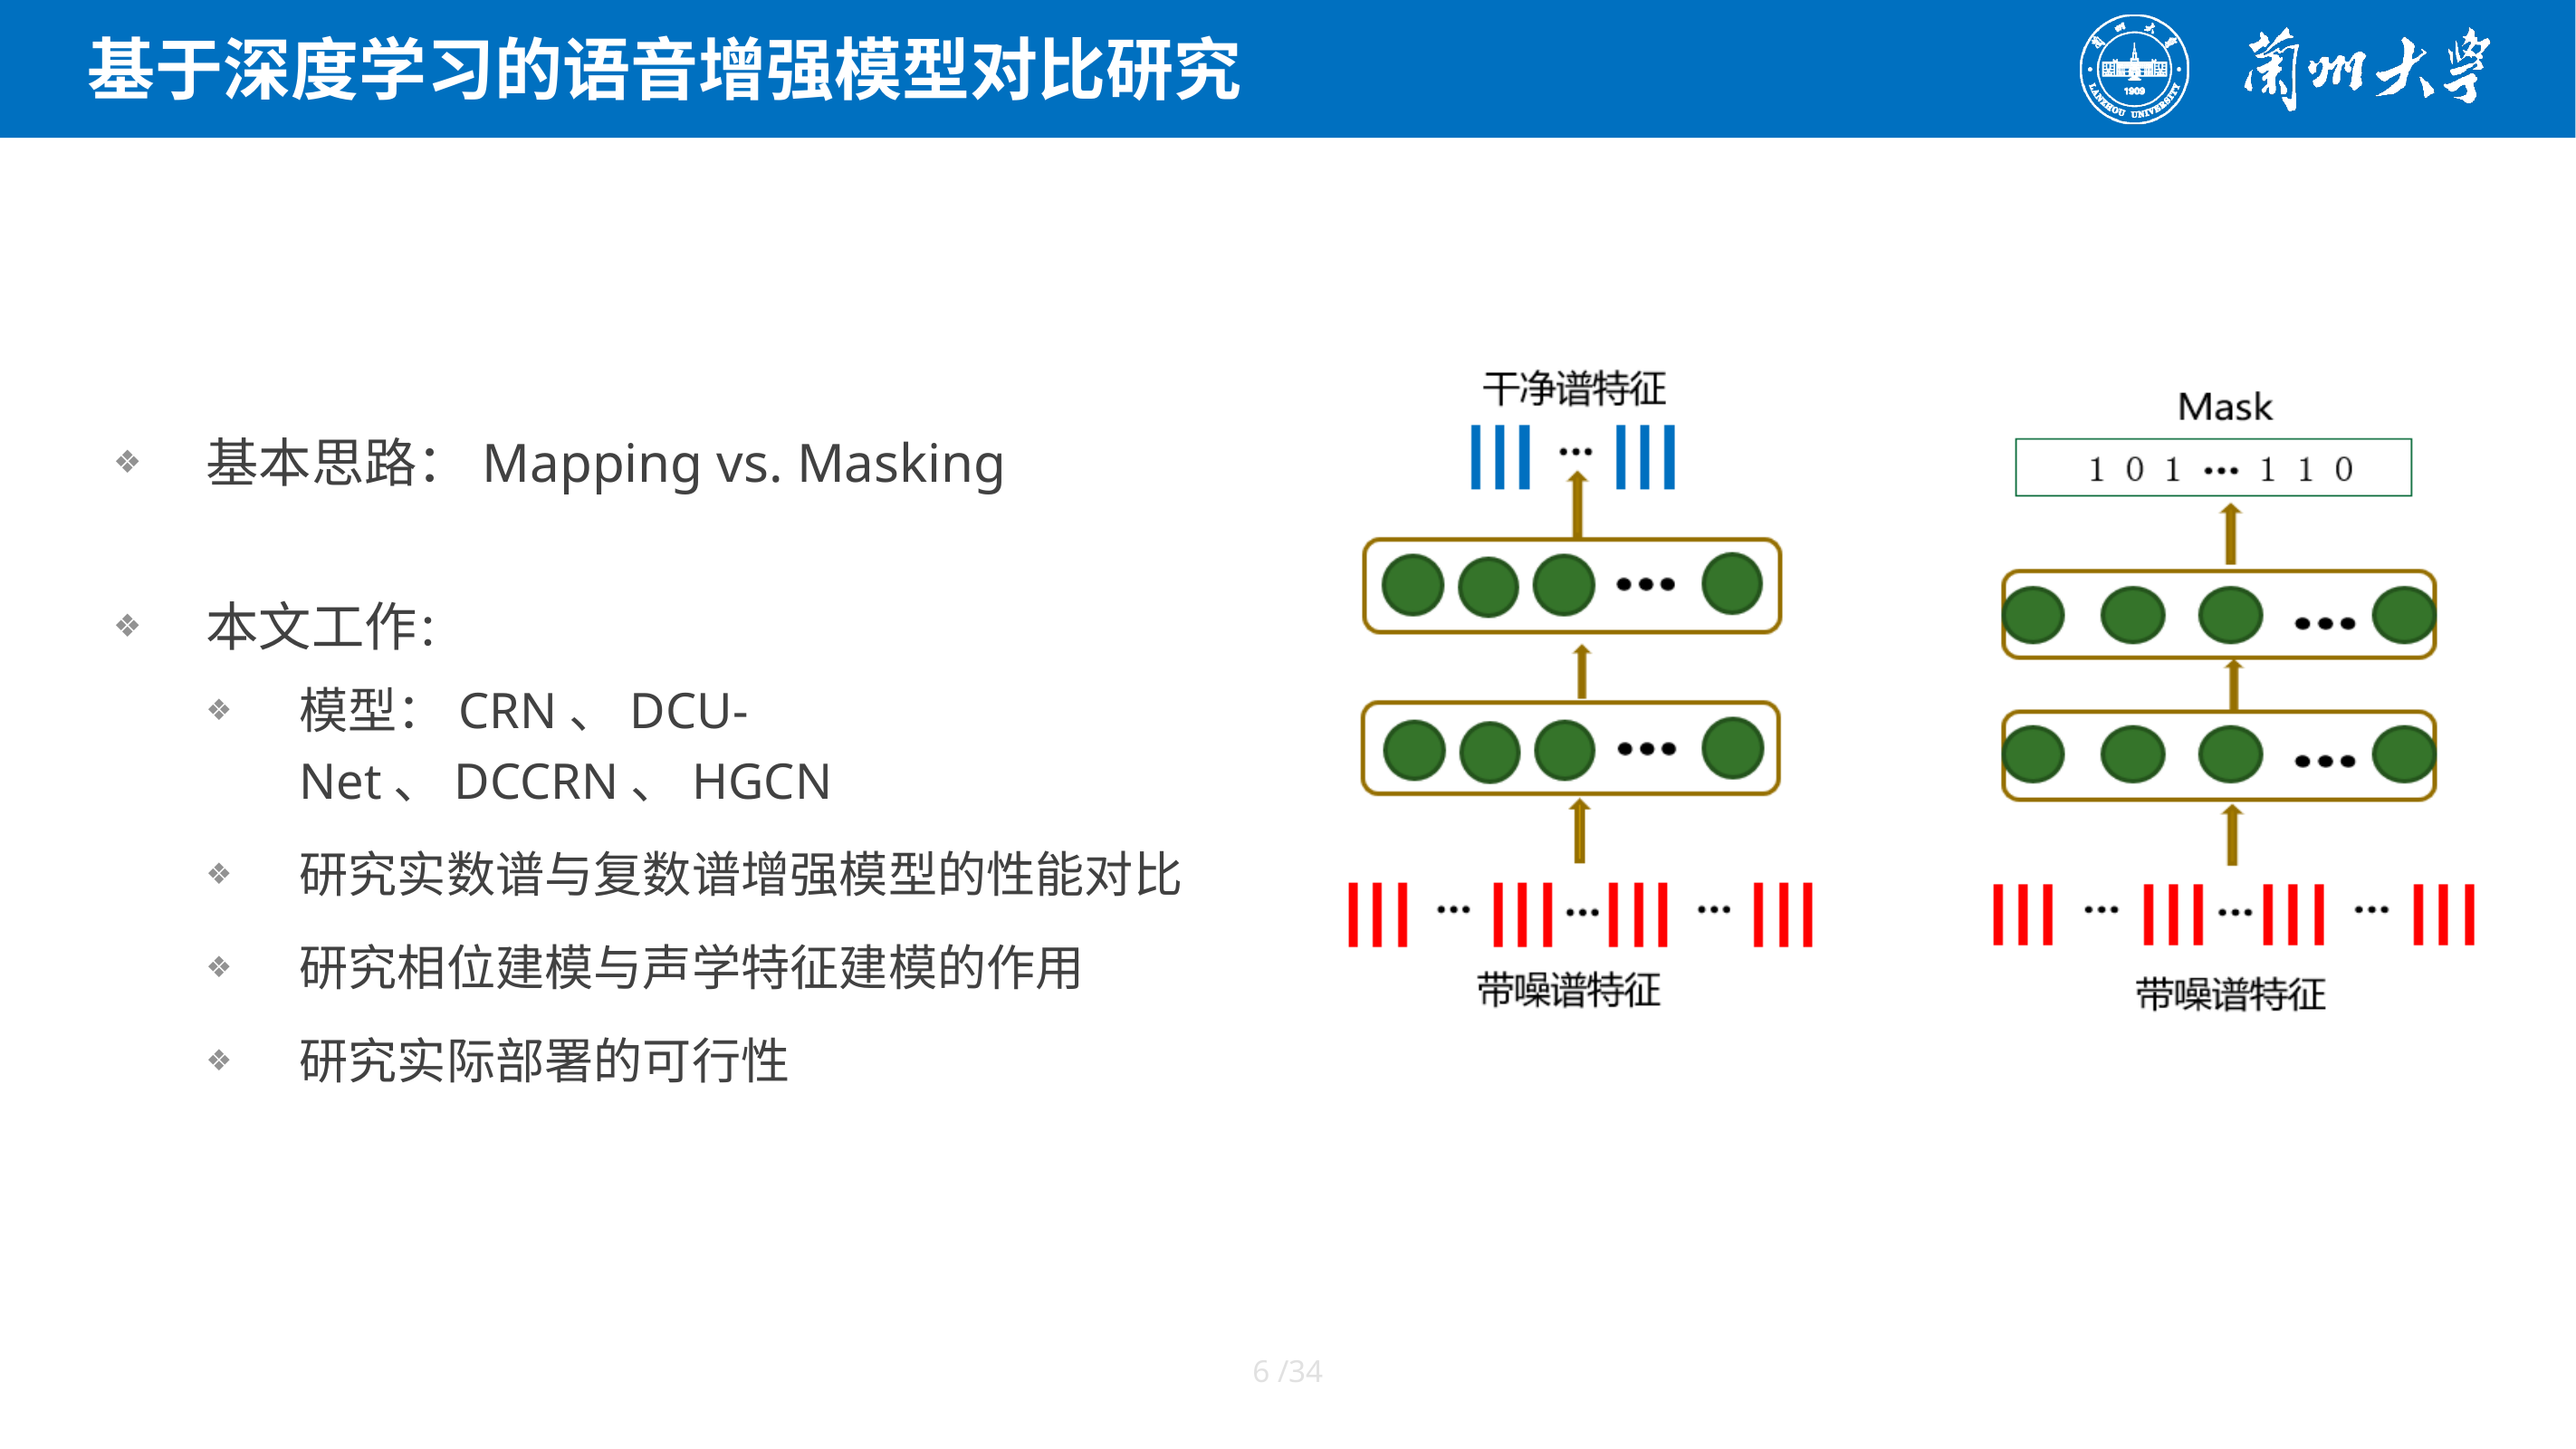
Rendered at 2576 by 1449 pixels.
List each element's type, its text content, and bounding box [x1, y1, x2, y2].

title 基于深度学习的语音增强模型对比研究 [0, 1, 1719, 139]
picture [1968, 350, 2507, 1048]
picture [1344, 350, 1829, 1025]
text_box 基本思路：Mapping vs. Masking 本文工作： 模型：CRN、DCU-Net、DCCRN、HGCN 研究实数谱与复数谱增强模型的性能对比 研究相位建模与声学特征建模的作用 研究实际部署的可行性 [112, 350, 1263, 1270]
text_box [0, 0, 2576, 139]
slide_number /34 [998, 1346, 1578, 1424]
picture [2033, 11, 2576, 129]
